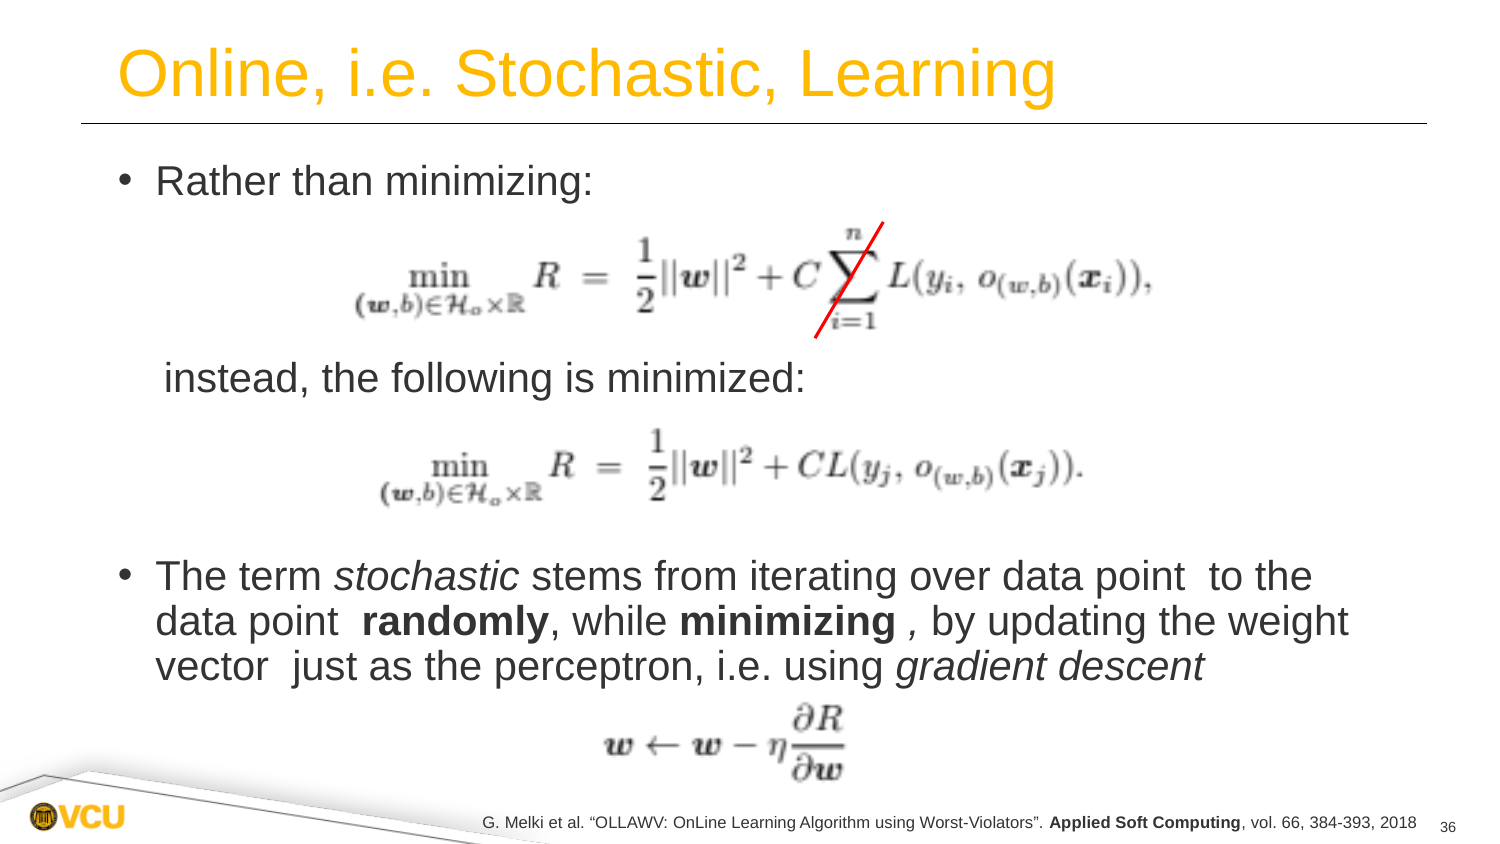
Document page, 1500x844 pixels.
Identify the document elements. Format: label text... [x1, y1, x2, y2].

title Online, i.e. Stochastic, Learning [103, 31, 1397, 137]
picture [884, 221, 1154, 339]
picture [345, 221, 814, 339]
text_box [814, 221, 884, 339]
picture [369, 423, 1096, 515]
picture [345, 670, 1154, 787]
text_box G. Melki et al. “OLLAWV: OnLine Learning Algorithm using Worst-Violators”. Applied Soft Computing, vol. 66, 384-393, 2018 [467, 814, 1436, 840]
slide_number 36 [1400, 813, 1472, 841]
